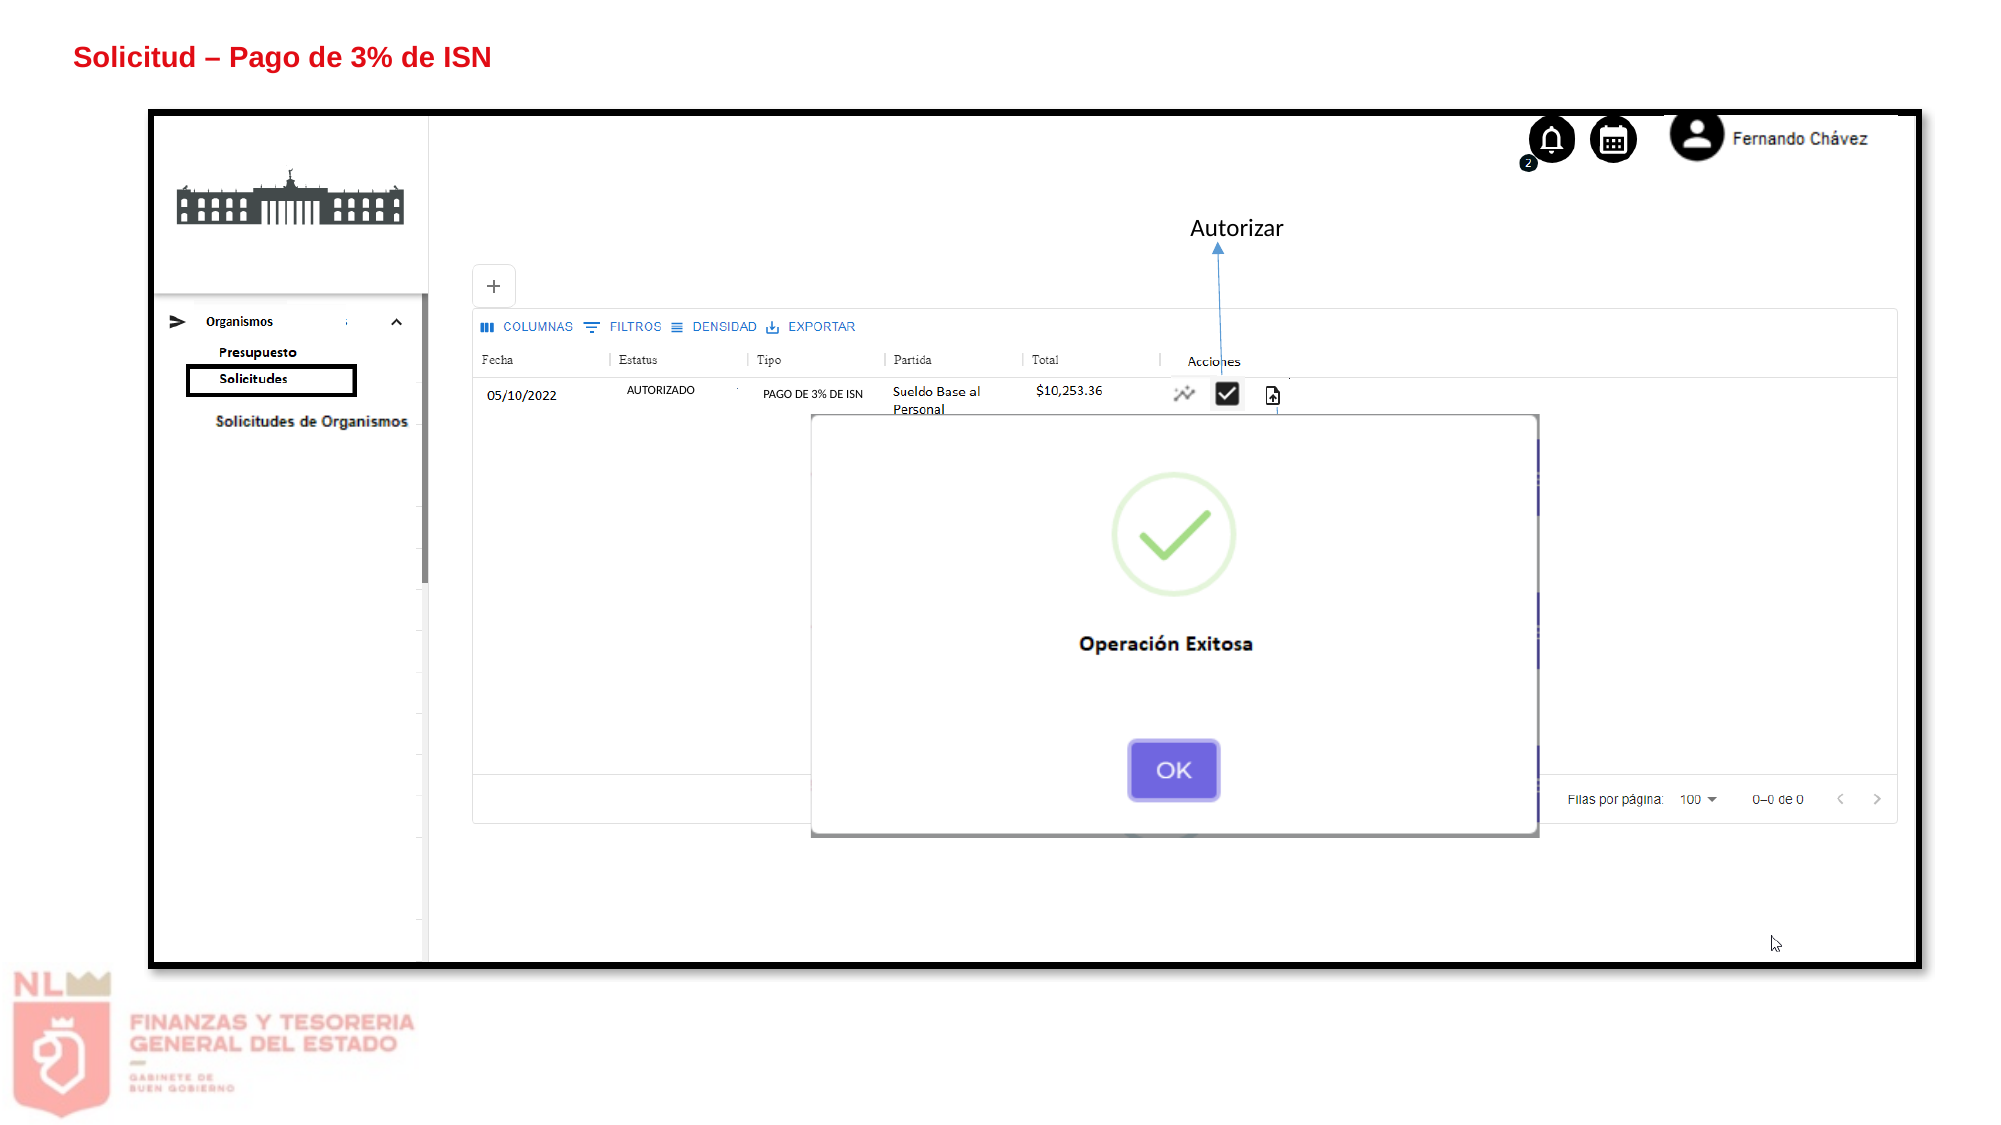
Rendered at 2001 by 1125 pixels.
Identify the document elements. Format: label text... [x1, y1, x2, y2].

text_box Solicitud – Pago de 3% de ISN [58, 30, 696, 81]
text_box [1217, 241, 1222, 375]
picture [154, 115, 1916, 963]
text_box [2, 961, 420, 1125]
